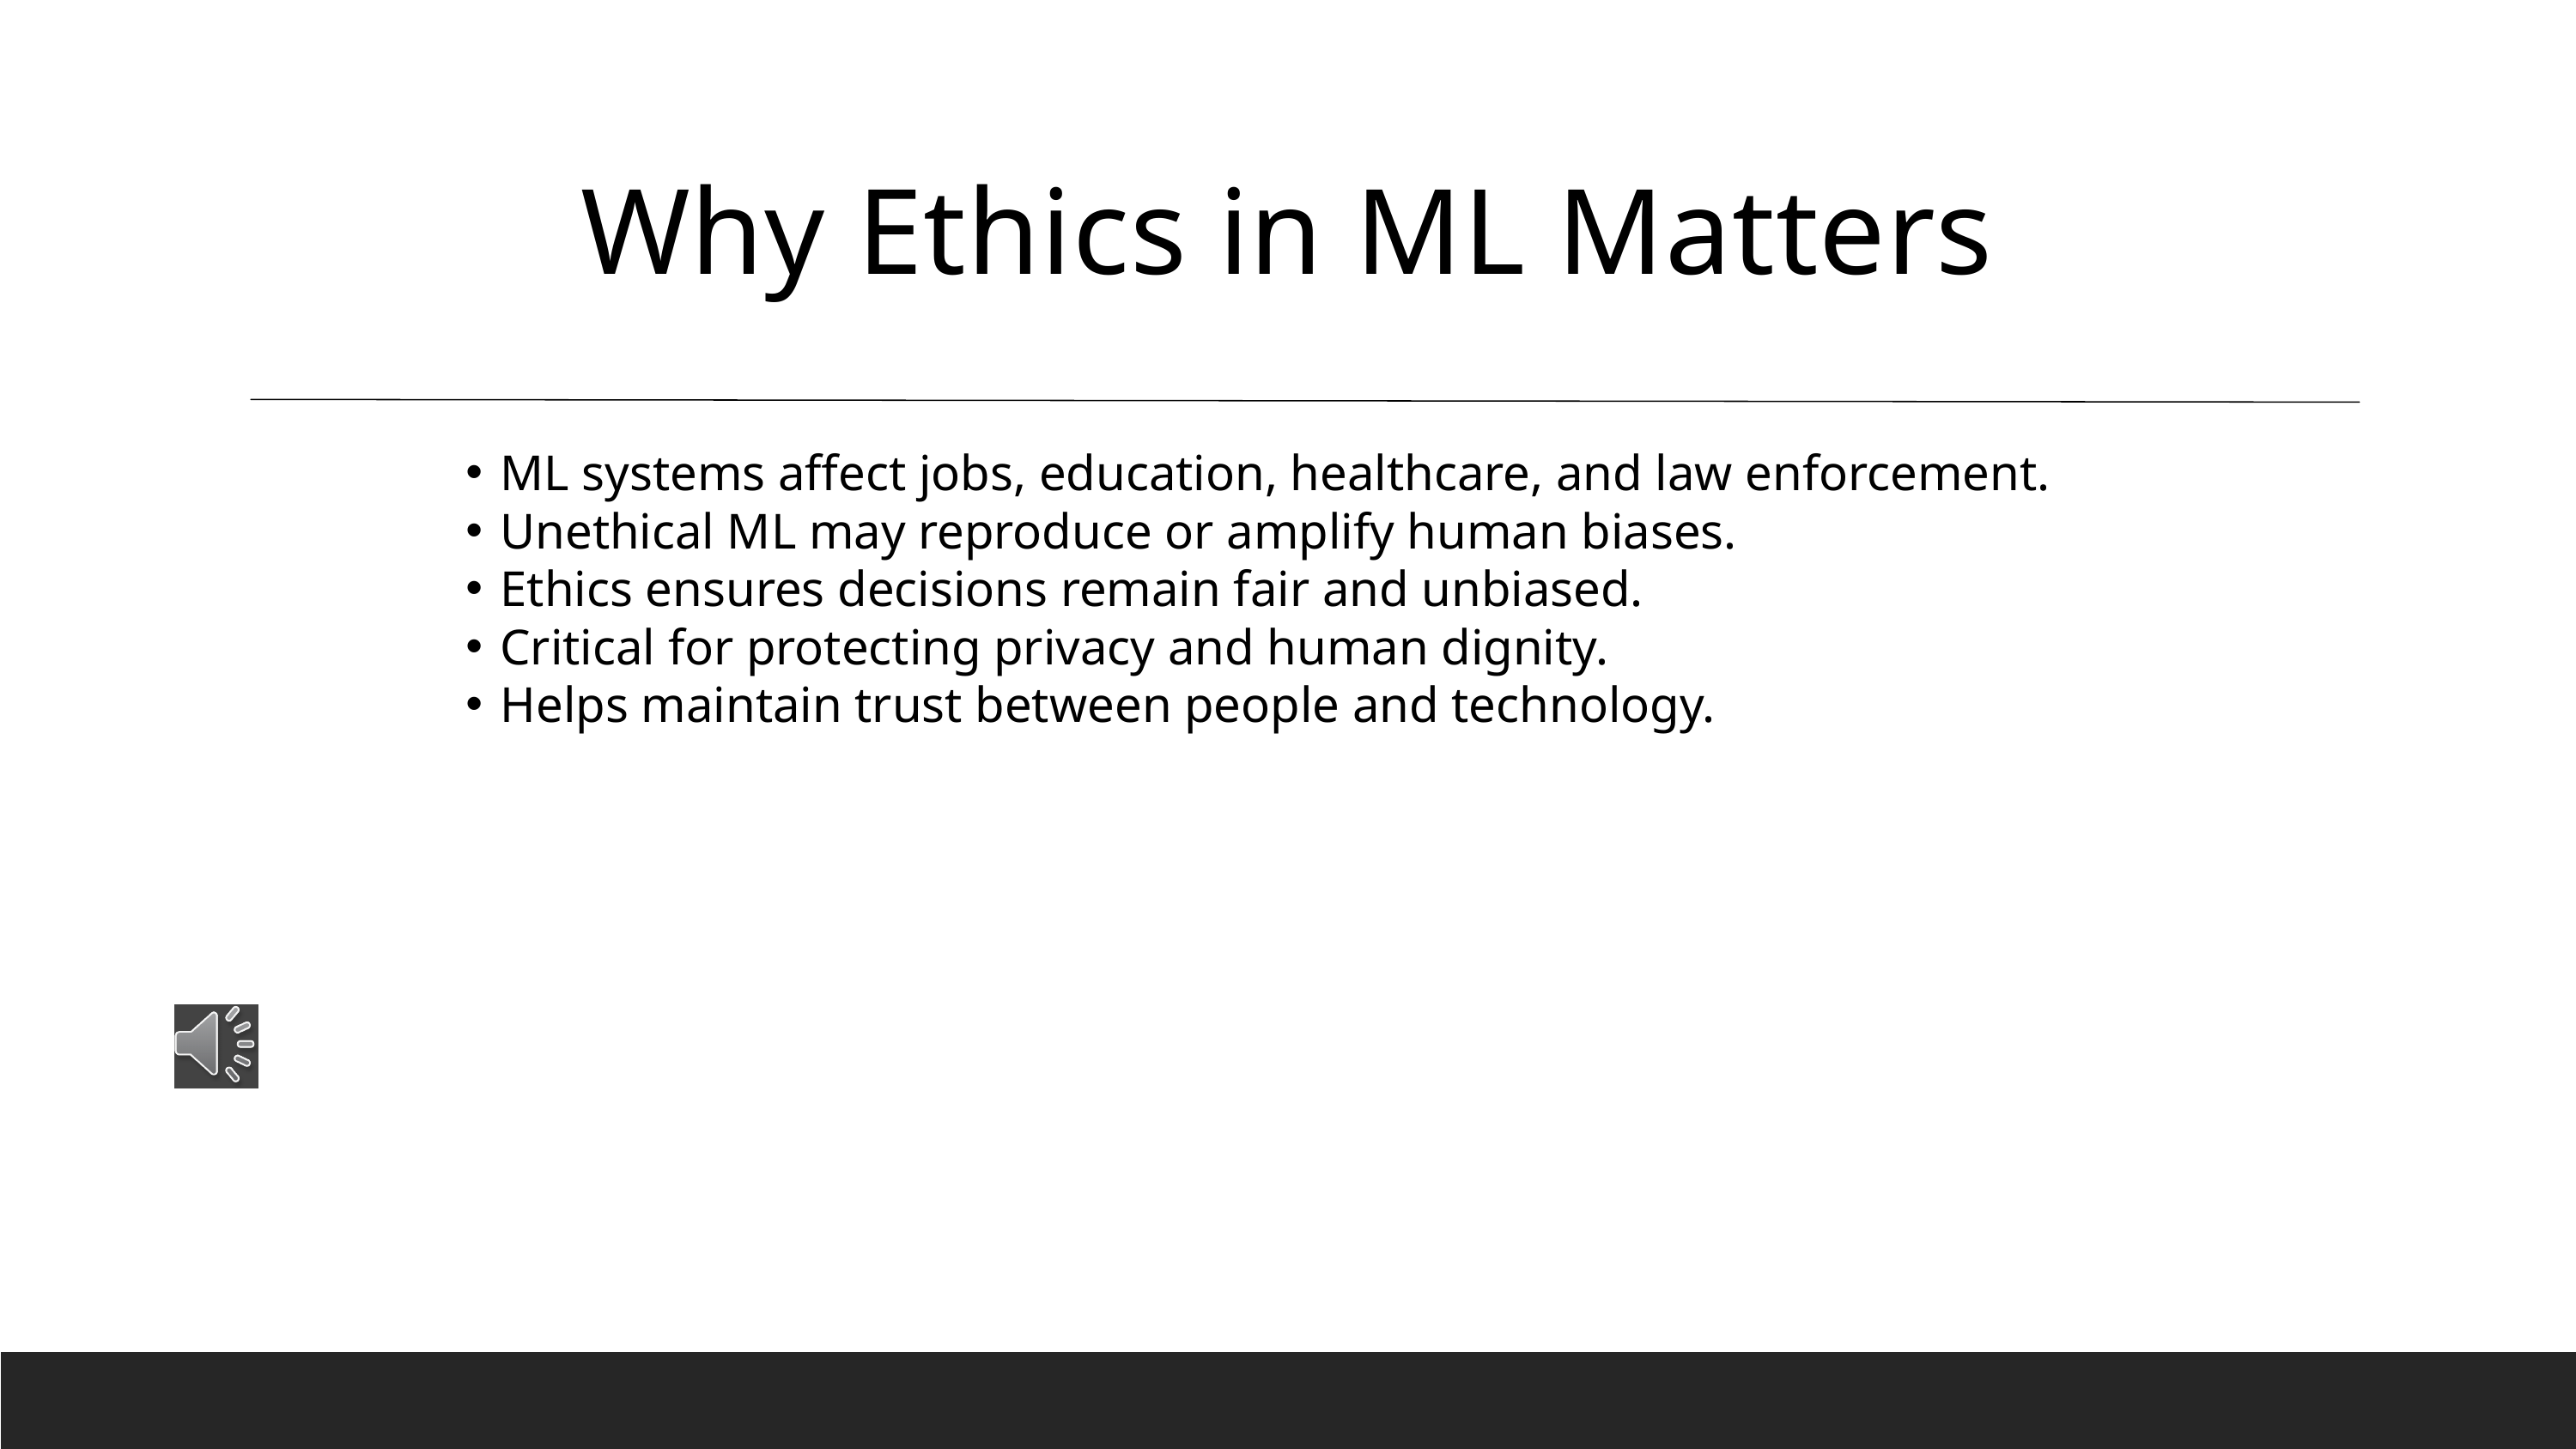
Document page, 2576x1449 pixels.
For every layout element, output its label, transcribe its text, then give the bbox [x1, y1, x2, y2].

text_box ML systems affect jobs, education, healthcare, and law enforcement. Unethical ML may reproduce or amplify human biases. Ethics ensures decisions remain fair and unbiased. Critical for protecting privacy and human dignity. Helps maintain trust between people and technology. [431, 385, 2145, 733]
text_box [418, 106, 2158, 349]
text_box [0, 1351, 2576, 1449]
picture [173, 1003, 260, 1090]
